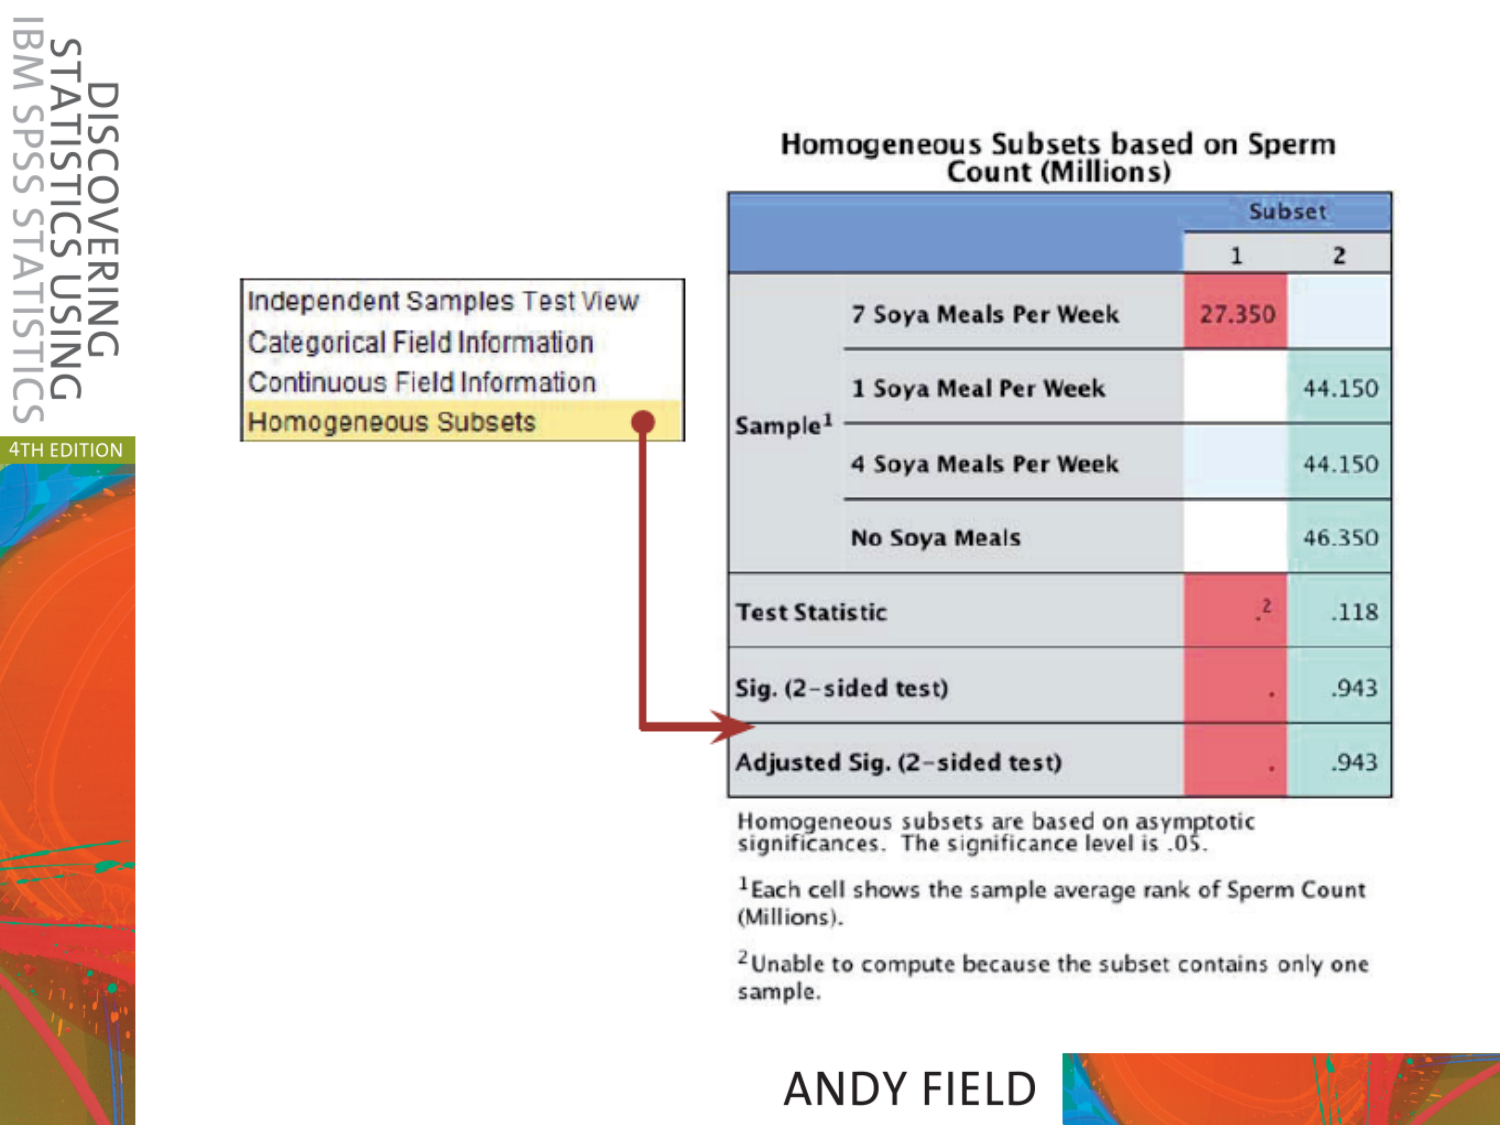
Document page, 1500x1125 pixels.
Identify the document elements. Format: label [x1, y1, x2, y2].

picture [220, 93, 1403, 1016]
